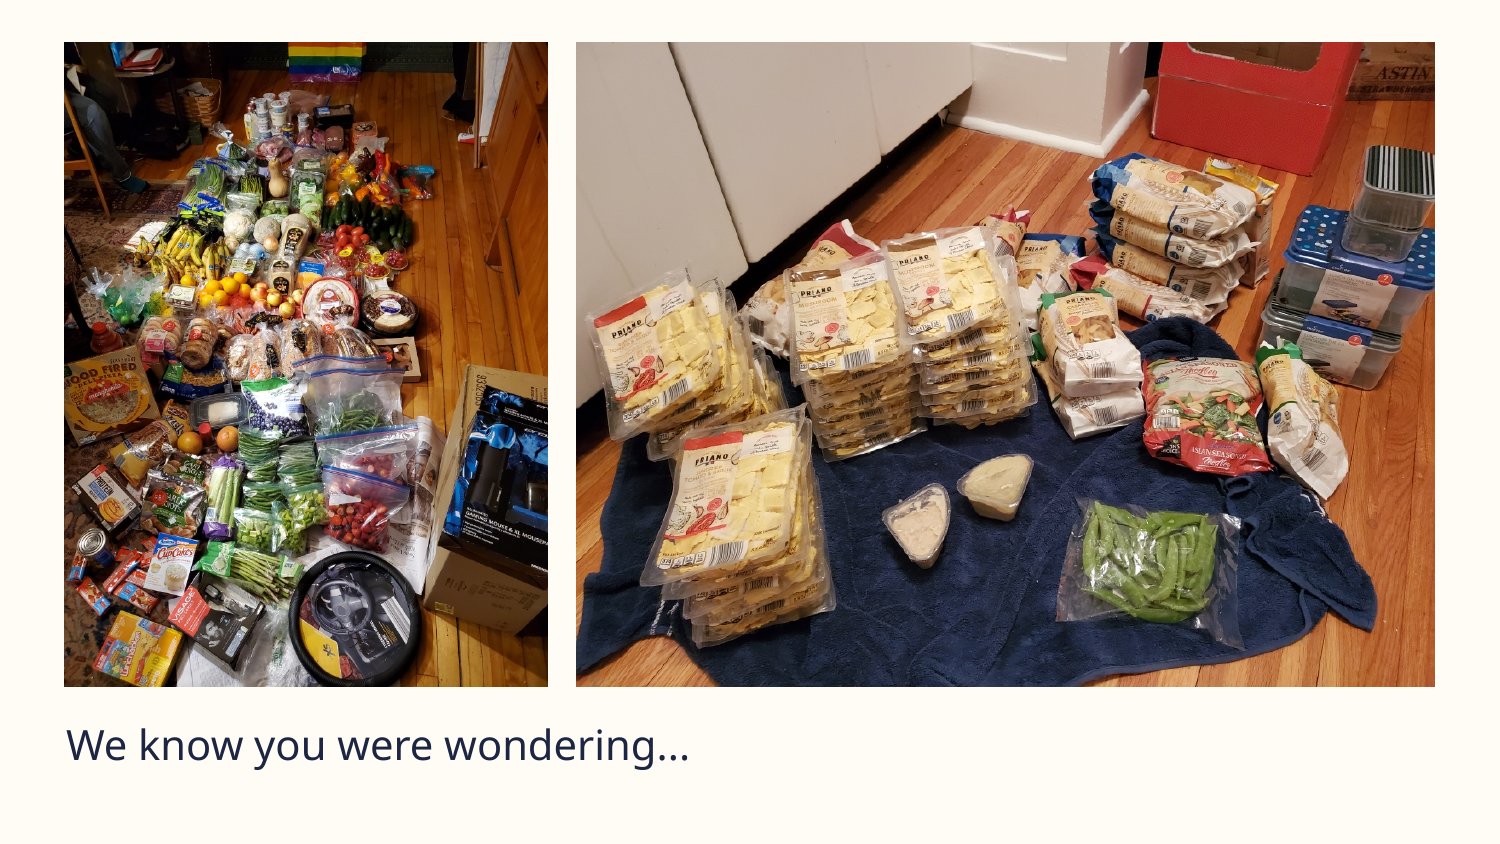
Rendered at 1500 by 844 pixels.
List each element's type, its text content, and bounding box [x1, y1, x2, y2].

list We know you were wondering... [51, 694, 1036, 794]
picture [576, 42, 1436, 688]
picture [64, 42, 548, 688]
